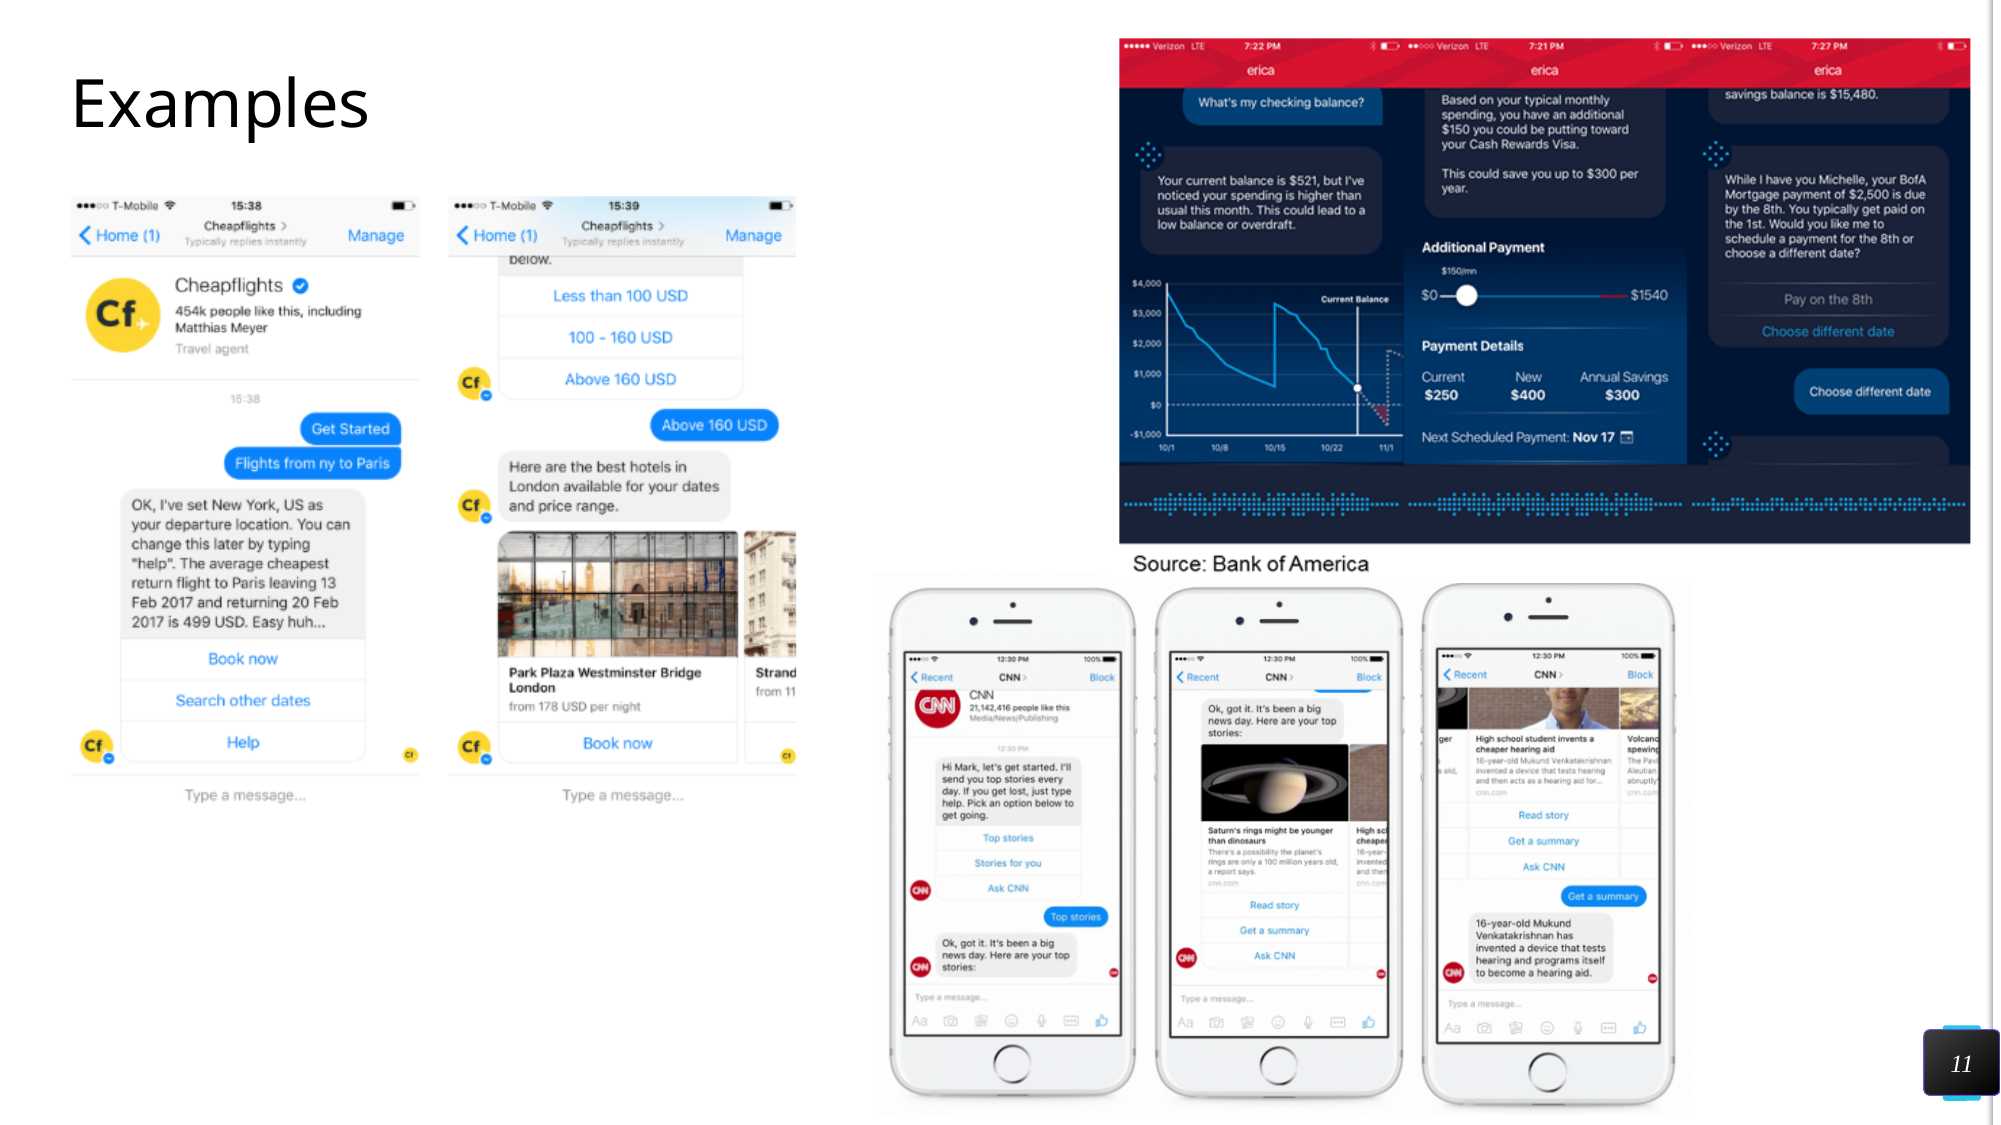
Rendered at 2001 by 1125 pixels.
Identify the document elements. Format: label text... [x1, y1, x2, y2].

title Examples [70, 70, 1110, 142]
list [871, 572, 1691, 1115]
slide_number 11 [1923, 1029, 2000, 1096]
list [37, 169, 857, 823]
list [1110, 29, 1980, 583]
